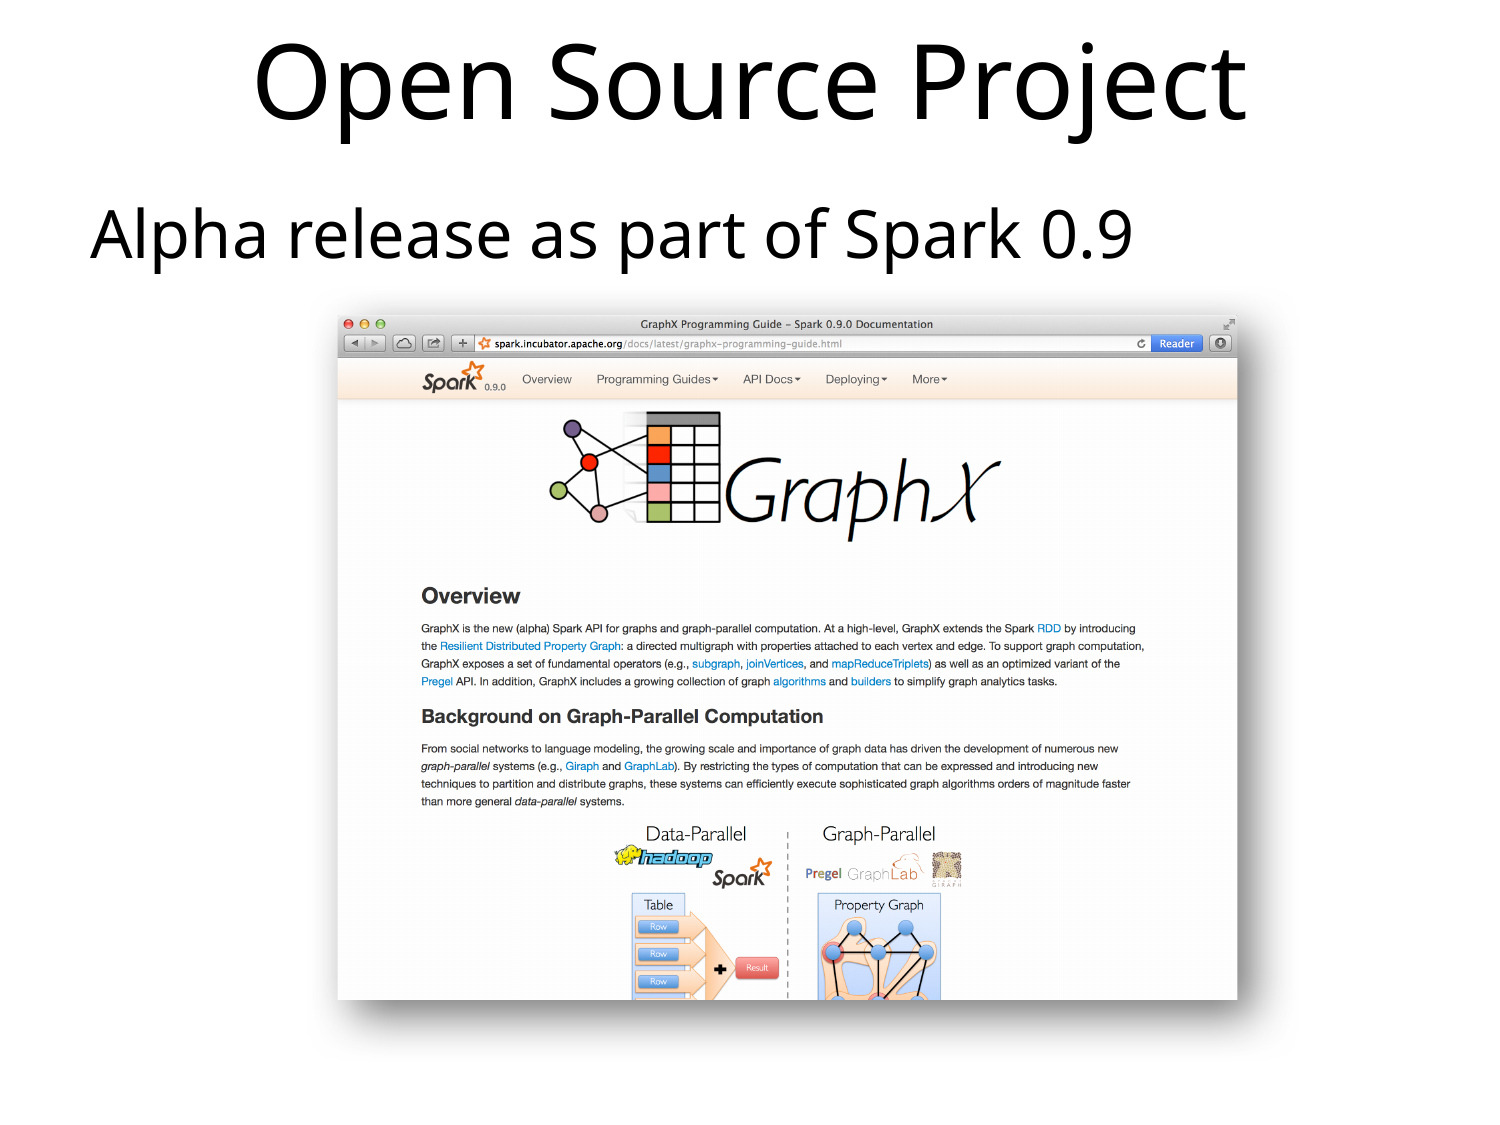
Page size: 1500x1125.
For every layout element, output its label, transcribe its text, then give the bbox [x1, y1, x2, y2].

list Alpha release as part of Spark 0.9 [74, 184, 1426, 1125]
picture [337, 314, 1238, 1001]
title Open Source Project [74, 0, 1426, 173]
